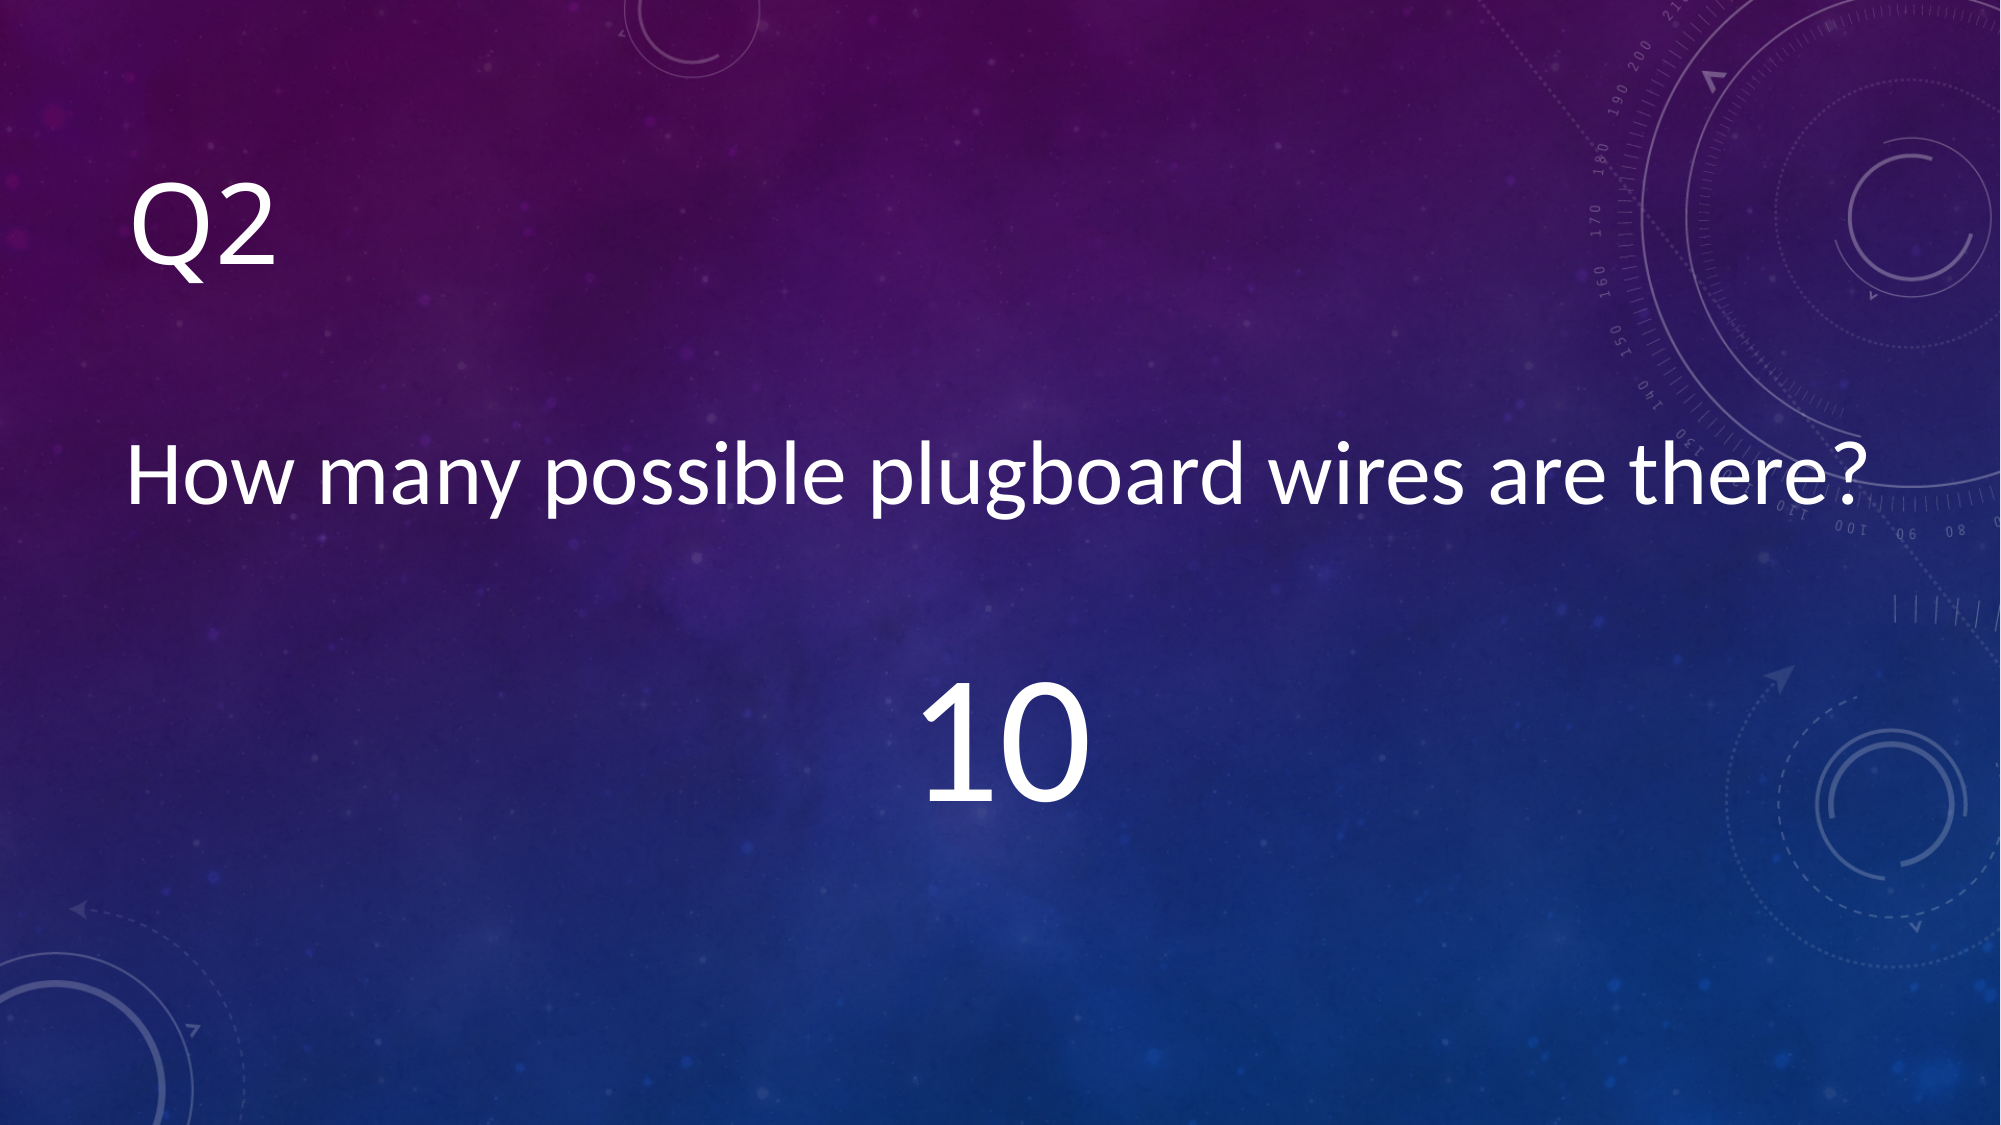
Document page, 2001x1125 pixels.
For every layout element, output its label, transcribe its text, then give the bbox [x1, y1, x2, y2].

picture [0, 0, 2001, 1125]
list How many possible plugboard wires are there? [0, 168, 2000, 610]
text_box 10 [0, 610, 2000, 846]
title Q2 [112, 99, 1775, 168]
